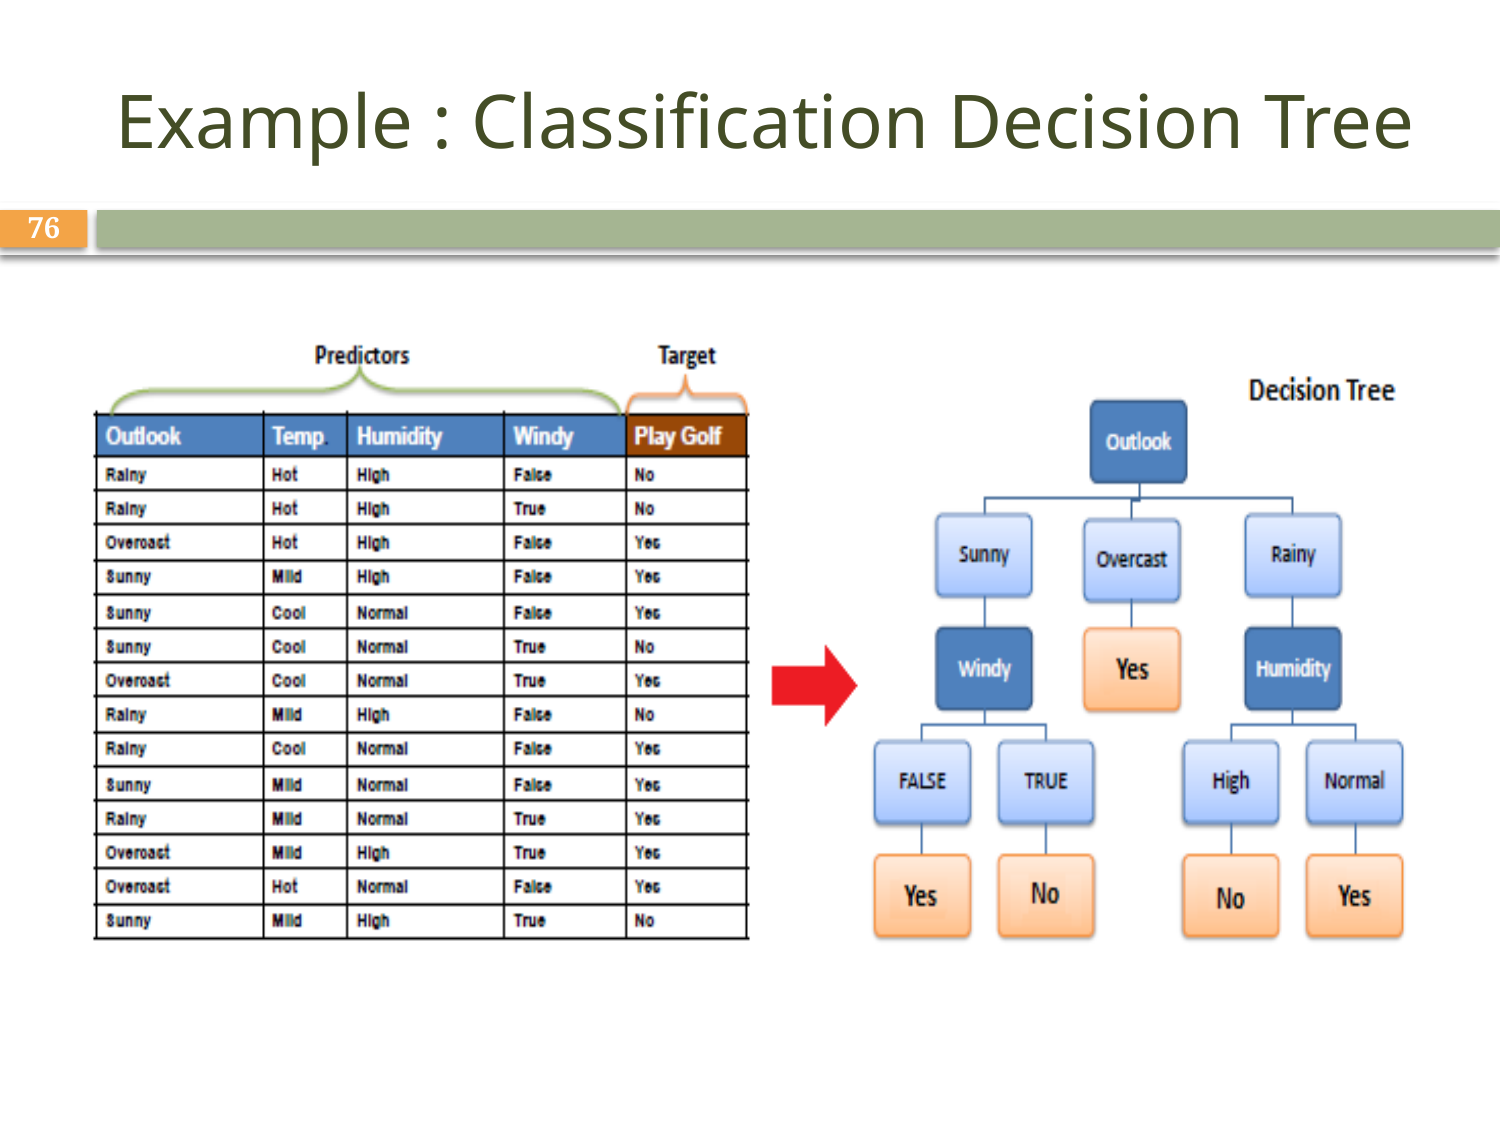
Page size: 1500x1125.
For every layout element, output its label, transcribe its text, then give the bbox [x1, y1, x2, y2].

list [40, 302, 1460, 1024]
title Example : Classification Decision Tree [100, 37, 1438, 200]
slide_number 76 [0, 208, 88, 249]
